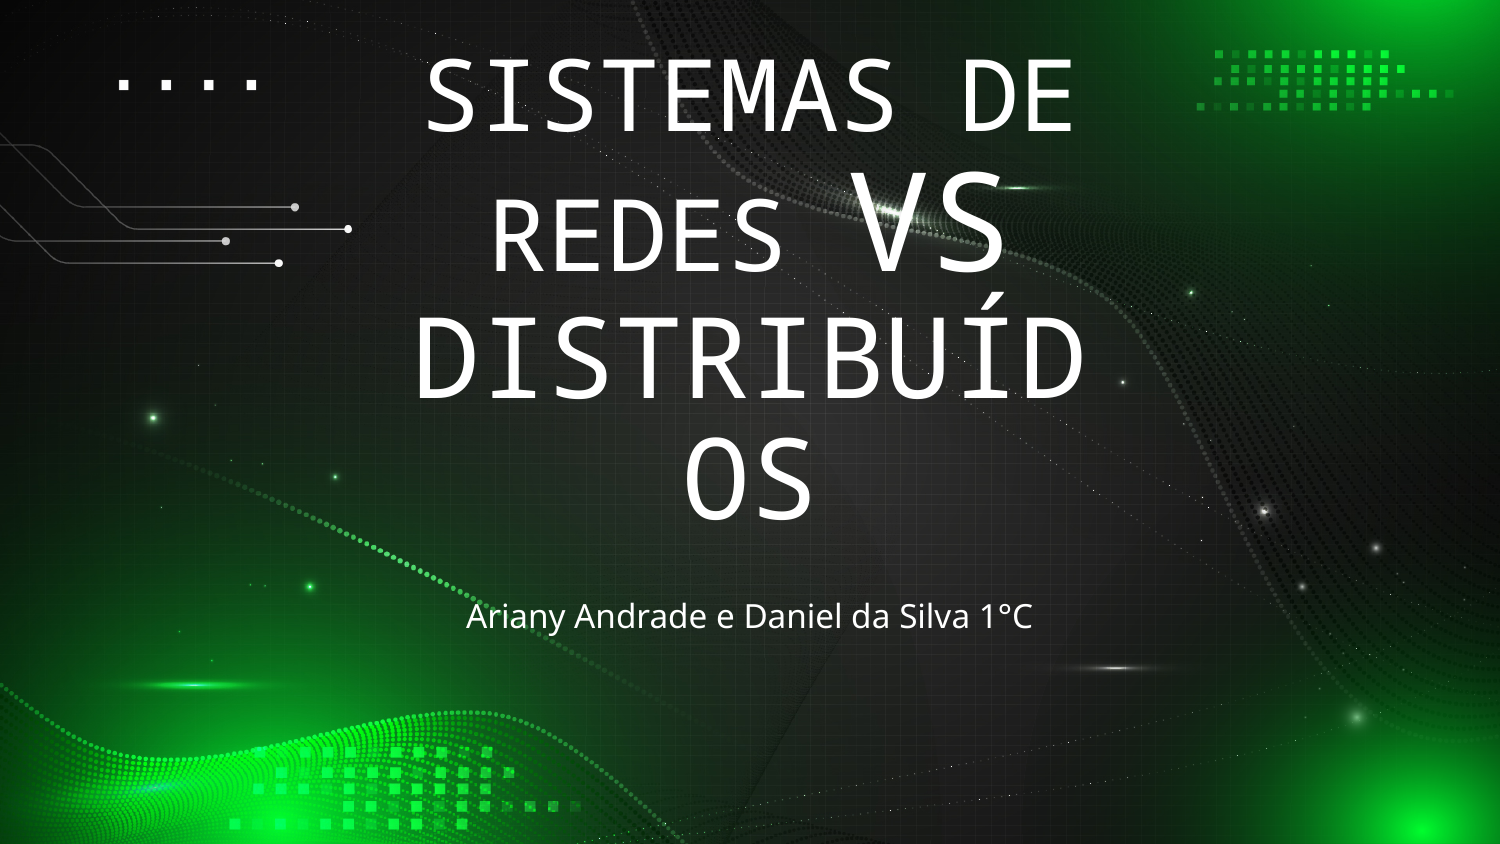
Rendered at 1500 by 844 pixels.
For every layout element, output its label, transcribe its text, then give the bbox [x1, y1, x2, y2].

title SISTEMAS DE REDES VS DISTRIBUÍDOS [368, 160, 1132, 552]
subtitle Ariany Andrade e Daniel da Silva 1°C [347, 592, 1022, 651]
picture [0, 0, 1500, 844]
